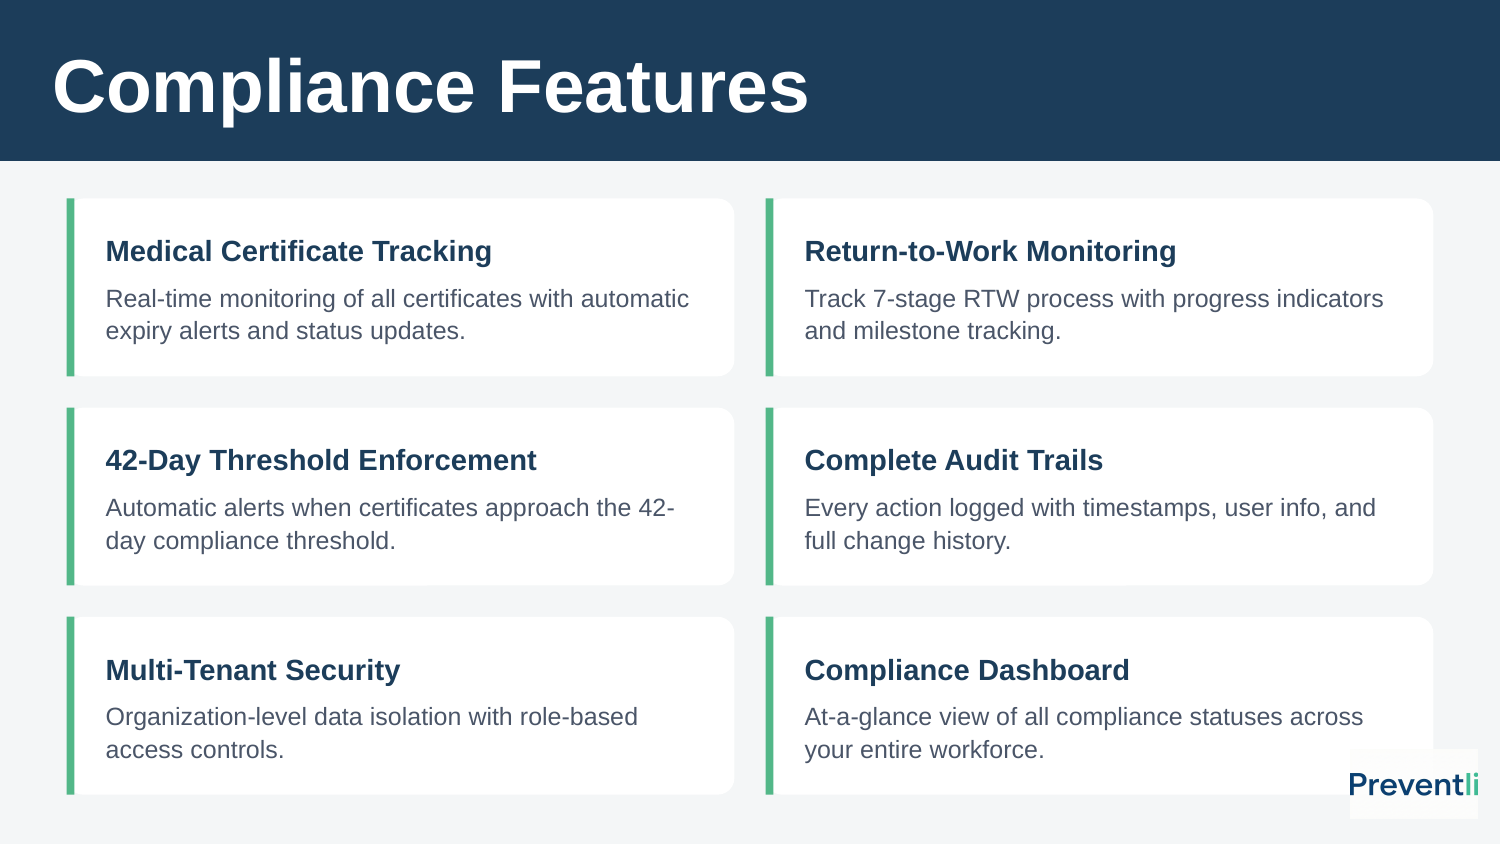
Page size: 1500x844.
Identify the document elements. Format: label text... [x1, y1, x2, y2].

text_box [66, 414, 70, 579]
text_box [71, 407, 735, 586]
text_box Medical Certificate Tracking [105, 229, 716, 268]
text_box Organization-level data isolation with role-based access controls. [105, 698, 716, 764]
text_box Complete Audit Trails [804, 438, 1415, 477]
text_box [71, 198, 735, 377]
text_box Real-time monitoring of all certificates with automatic expiry alerts and status updates. [105, 280, 716, 346]
text_box [66, 623, 70, 788]
text_box [71, 616, 735, 795]
text_box [770, 616, 1434, 795]
text_box Track 7-stage RTW process with progress indicators and milestone tracking. [804, 280, 1415, 346]
text_box Return-to-Work Monitoring [804, 229, 1415, 268]
text_box [66, 205, 70, 370]
text_box [765, 414, 769, 579]
text_box [770, 407, 1434, 586]
text_box [765, 205, 769, 370]
text_box Automatic alerts when certificates approach the 42-day compliance threshold. [105, 489, 716, 555]
picture [1349, 749, 1478, 819]
text_box Compliance Dashboard [804, 647, 1415, 686]
text_box [770, 198, 1434, 377]
text_box [765, 623, 769, 788]
text_box [0, 0, 1500, 161]
text_box Multi-Tenant Security [105, 647, 716, 686]
text_box Every action logged with timestamps, user info, and full change history. [804, 489, 1415, 555]
text_box Compliance Features [52, 37, 1476, 124]
text_box At-a-glance view of all compliance statuses across your entire workforce. [804, 698, 1415, 764]
text_box 42-Day Threshold Enforcement [105, 438, 716, 477]
